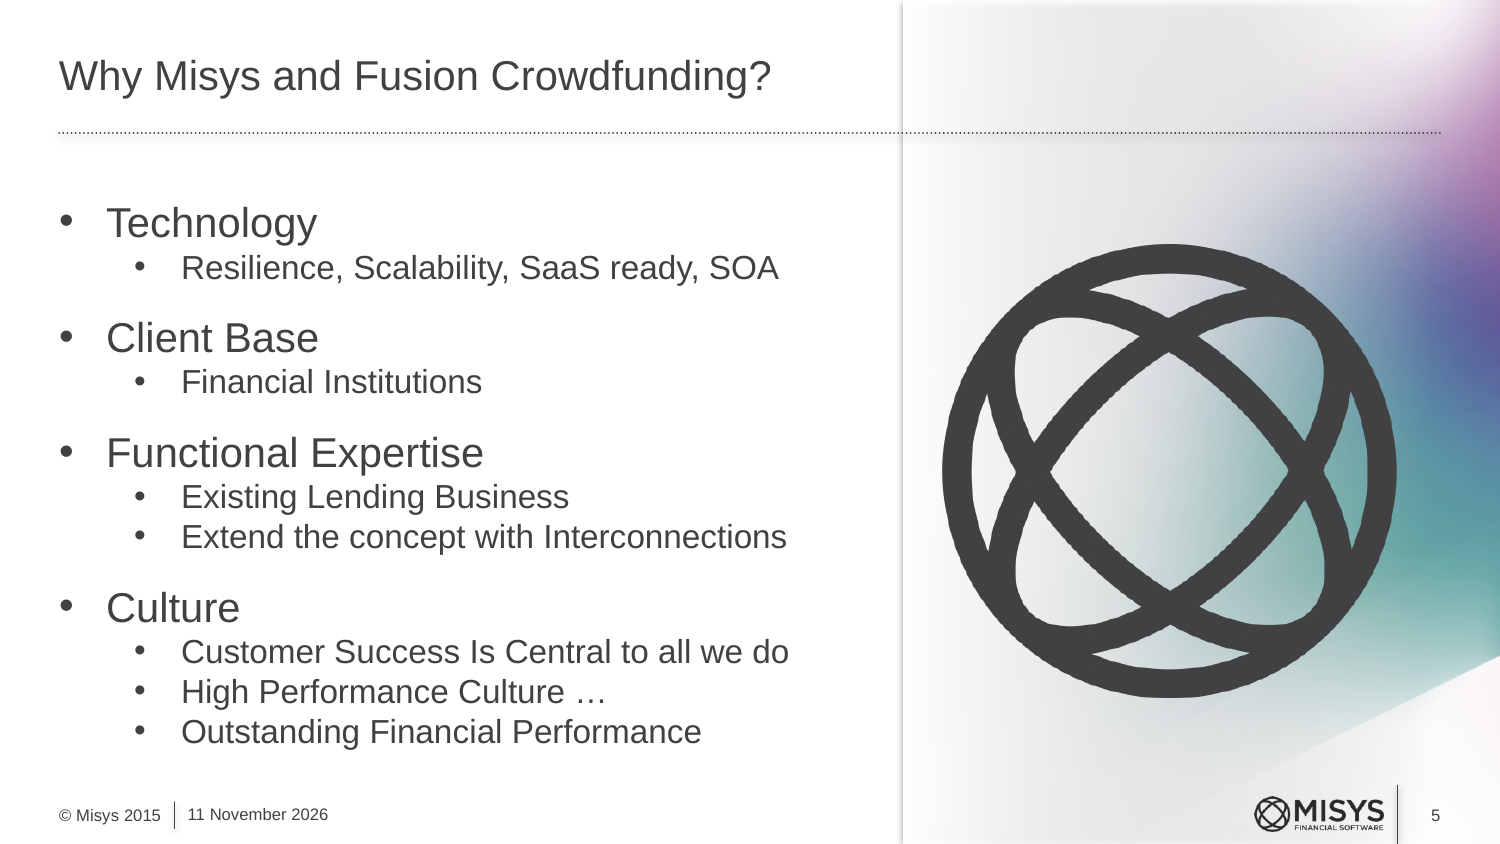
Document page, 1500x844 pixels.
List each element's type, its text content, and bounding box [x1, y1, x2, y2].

picture [1254, 796, 1384, 832]
footer © Misys 2015 [59, 796, 187, 832]
slide_number 5 [1397, 796, 1441, 832]
picture [941, 0, 1500, 844]
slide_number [187, 796, 430, 832]
title Why Misys and Fusion Crowdfunding? [59, 29, 1441, 119]
text_box Technology Resilience, Scalability, SaaS ready, SOA Client Base Financial Institutions Functional Expertise Existing Lending Business Extend the concept with Interconnections Culture Customer Success Is Central to all we do High Performance Culture … Outstanding Financial Performance [59, 170, 1145, 751]
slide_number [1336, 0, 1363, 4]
